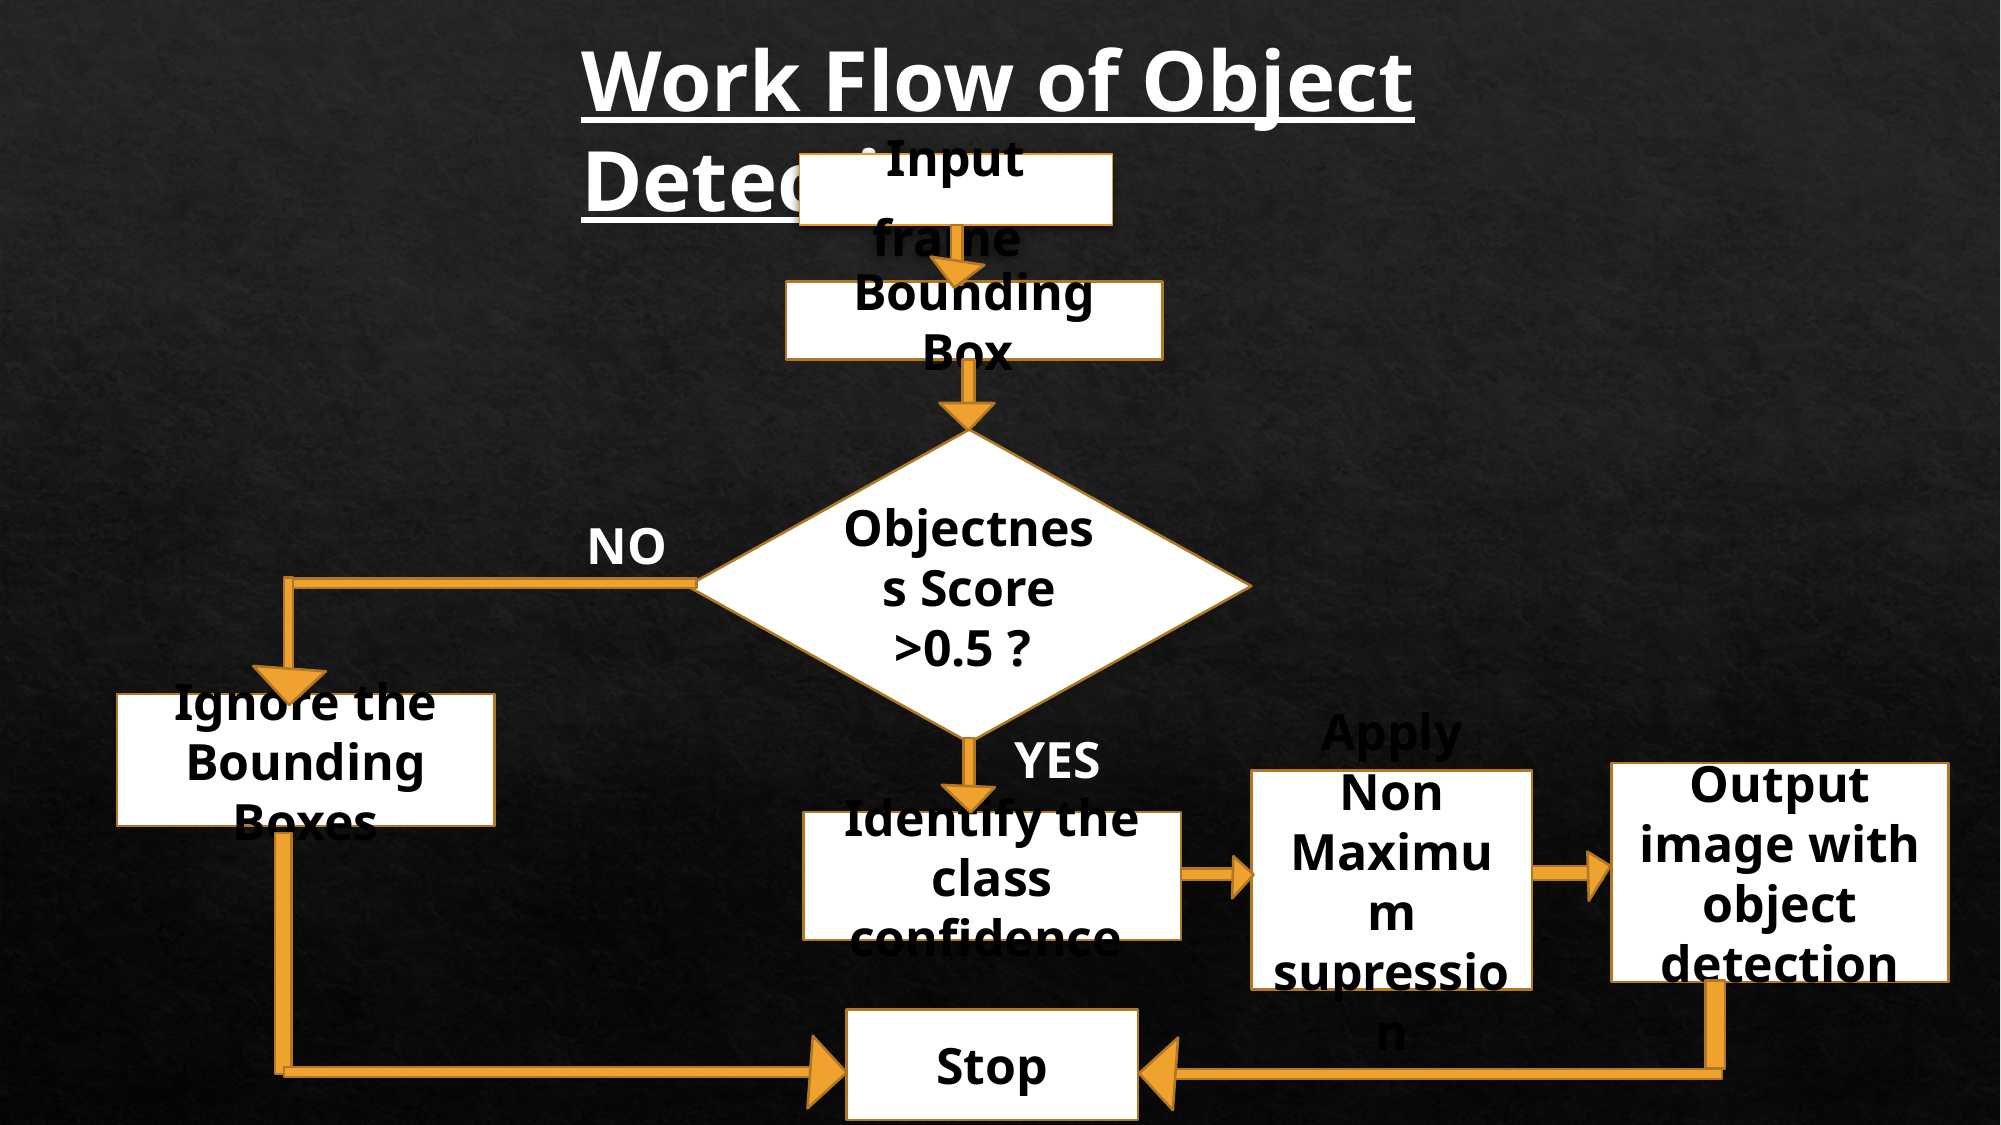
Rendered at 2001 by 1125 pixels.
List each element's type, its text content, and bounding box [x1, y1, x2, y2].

text_box [1138, 1036, 1180, 1112]
text_box [938, 401, 996, 432]
text_box Bounding Box [785, 280, 1164, 361]
text_box [283, 576, 294, 667]
text_box [950, 224, 964, 260]
text_box Objectness Score >0.5 ? [689, 429, 1253, 741]
text_box [252, 664, 328, 707]
text_box Work Flow of Object Detection [566, 20, 1693, 235]
text_box Identify the class confidence [802, 811, 1182, 941]
text_box [283, 1066, 809, 1078]
text_box [274, 832, 293, 1075]
text_box [1704, 979, 1726, 1070]
text_box [962, 737, 976, 785]
text_box Ignore the Bounding Boxes [116, 693, 496, 827]
text_box Apply Non Maximum supression [1250, 769, 1533, 991]
text_box [1177, 1068, 1723, 1080]
text_box [1533, 865, 1586, 881]
text_box Output image with object detection [1610, 762, 1950, 983]
text_box NO [571, 507, 686, 583]
text_box [929, 255, 986, 289]
text_box Stop [845, 1008, 1139, 1121]
text_box [940, 783, 997, 814]
text_box [961, 358, 976, 401]
text_box [294, 577, 698, 589]
text_box [1230, 854, 1255, 900]
text_box [1182, 867, 1231, 881]
text_box [1586, 850, 1610, 903]
text_box [806, 1034, 848, 1110]
text_box YES [999, 721, 1139, 797]
text_box Input frame [799, 153, 1113, 226]
